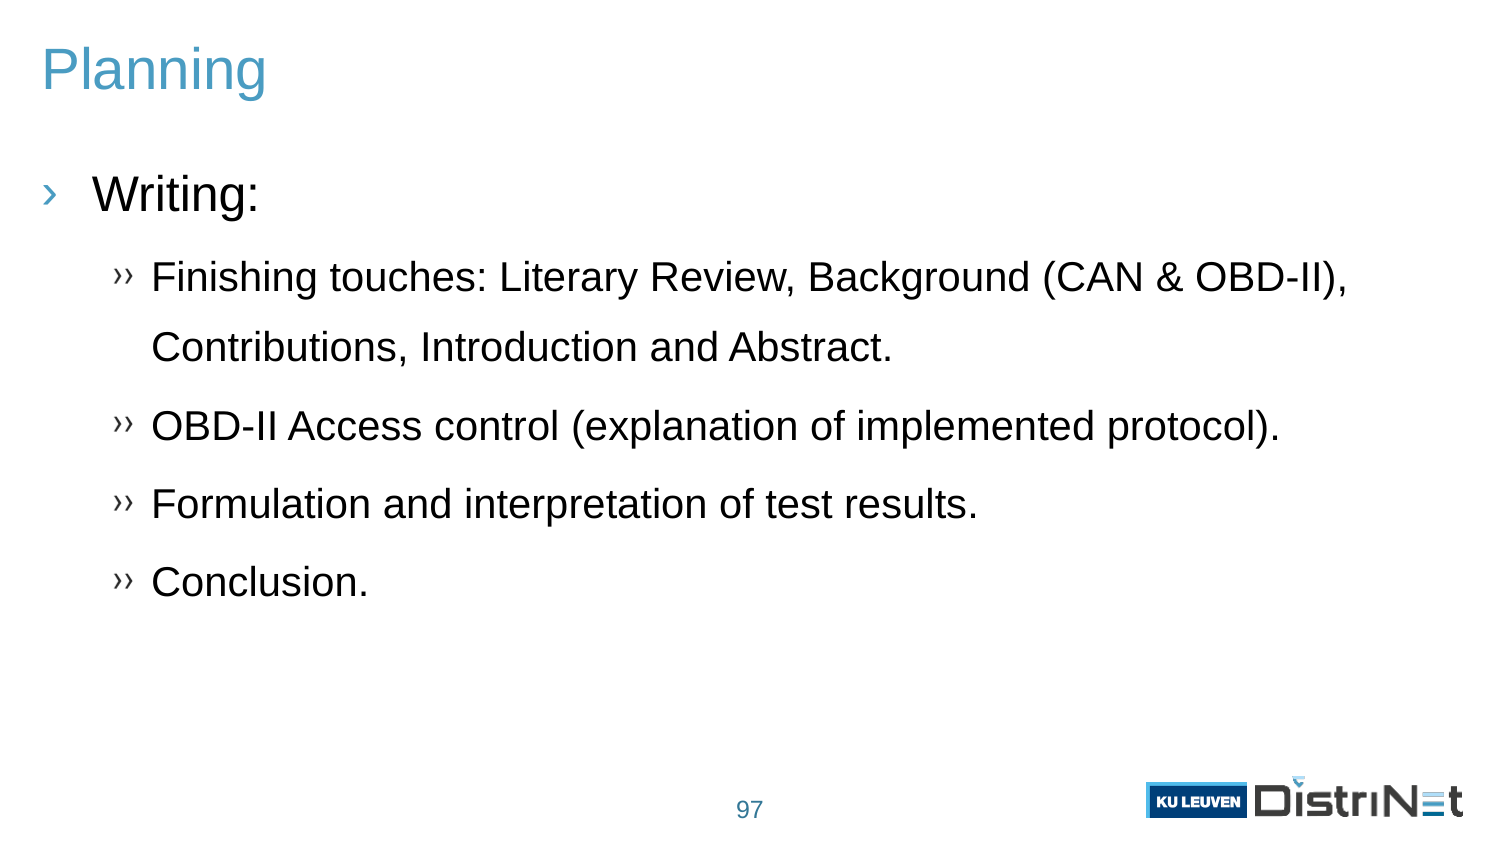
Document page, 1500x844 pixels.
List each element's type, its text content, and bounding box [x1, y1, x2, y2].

picture [108, 565, 141, 595]
list Writing: Finishing touches: Literary Review, Background (CAN & OBD-II), Contributions, Introduction and Abstract. OBD-II Access control (explanation of implemented protocol). Formulation and interpretation of test results. Conclusion. [26, 129, 1463, 787]
picture [108, 260, 141, 290]
picture [1146, 787, 1247, 818]
title Planning [26, 23, 1463, 110]
slide_number 97 [679, 786, 821, 832]
picture [108, 408, 141, 438]
picture [1255, 787, 1463, 817]
picture [108, 487, 141, 517]
